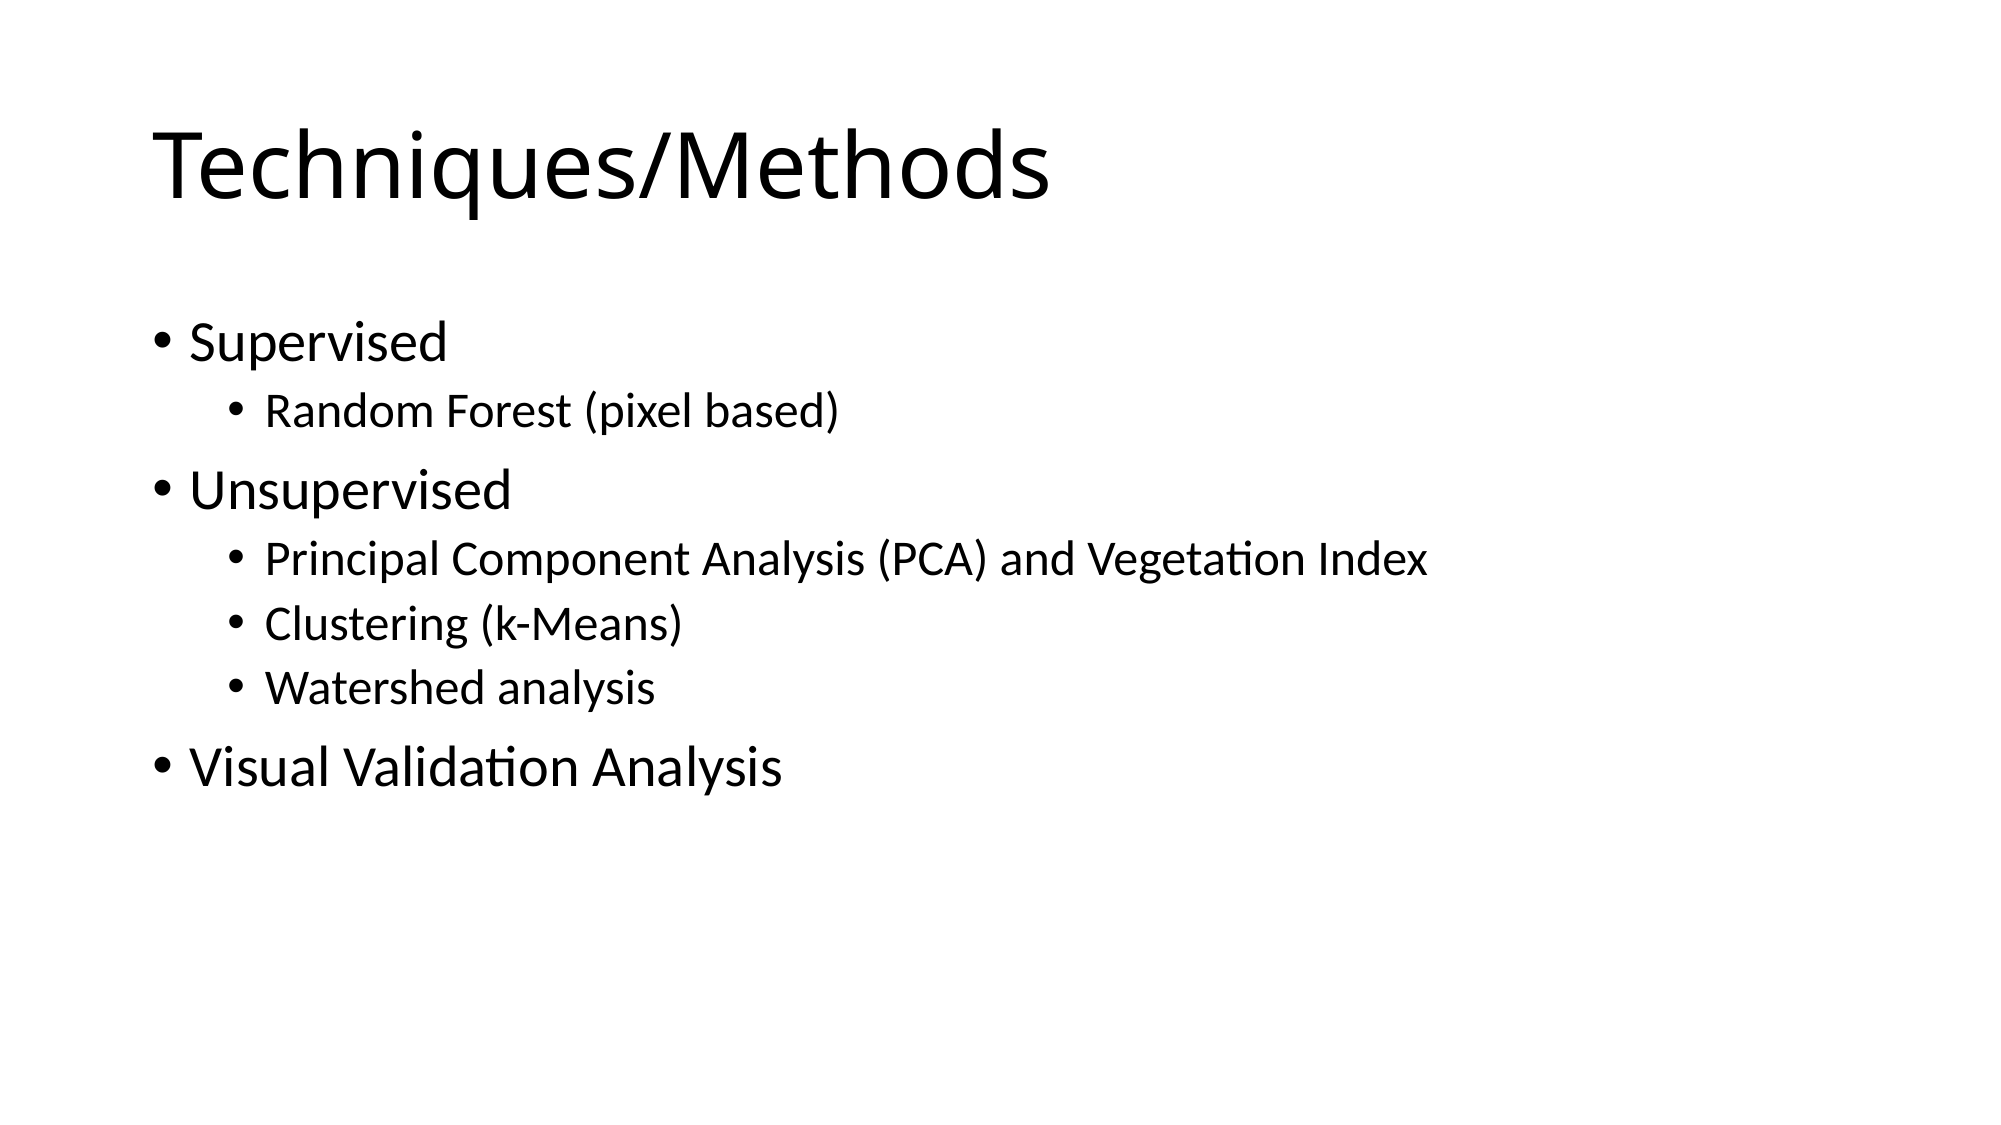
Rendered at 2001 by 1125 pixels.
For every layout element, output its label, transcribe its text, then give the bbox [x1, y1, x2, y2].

title Techniques/Methods [137, 59, 1863, 278]
list Supervised Random Forest (pixel based) Unsupervised Principal Component Analysis (PCA) and Vegetation Index Clustering (k-Means) Watershed analysis Visual Validation Analysis [137, 303, 1863, 1018]
